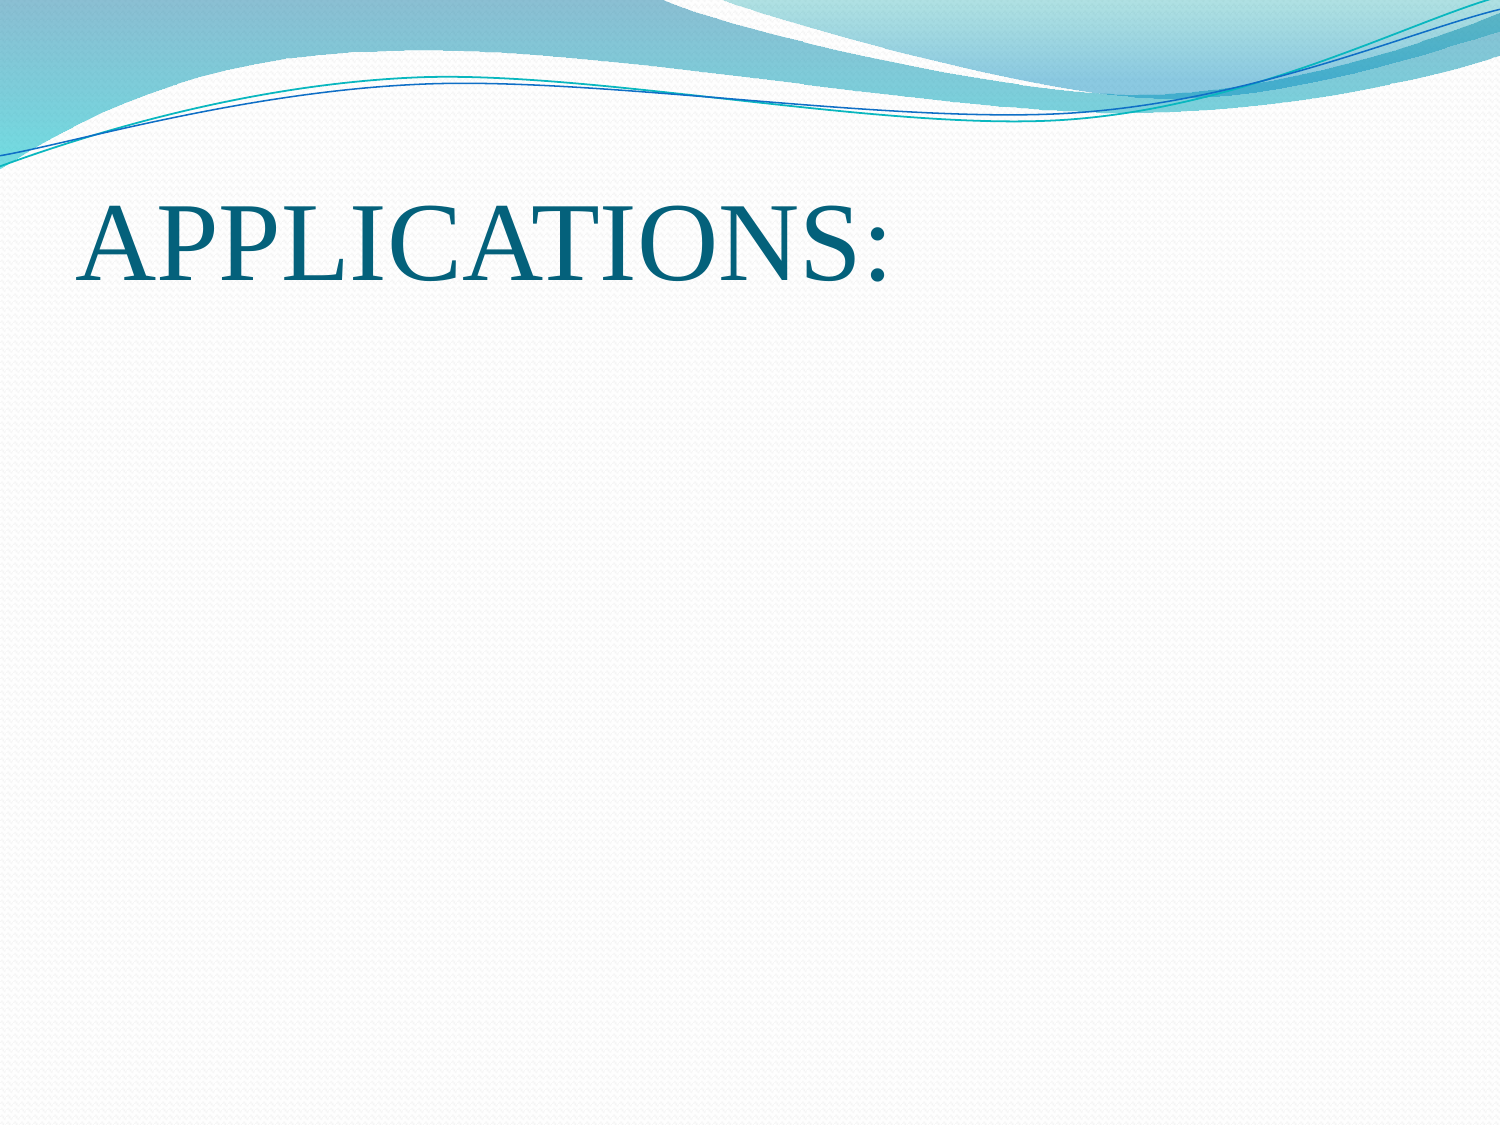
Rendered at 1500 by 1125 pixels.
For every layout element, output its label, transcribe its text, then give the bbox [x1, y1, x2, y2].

title APPLICATIONS: [75, 87, 1425, 303]
